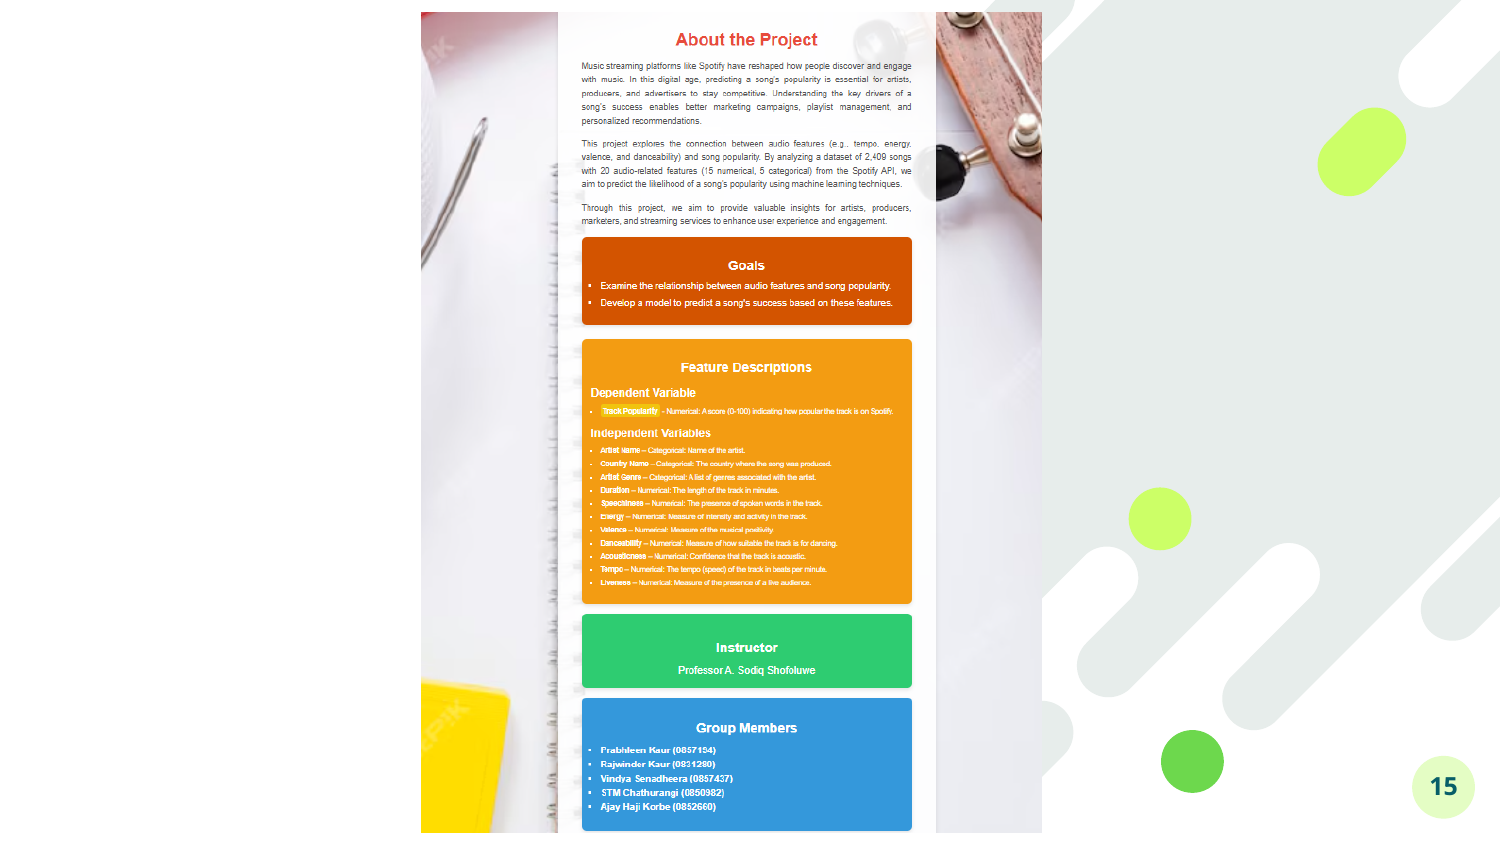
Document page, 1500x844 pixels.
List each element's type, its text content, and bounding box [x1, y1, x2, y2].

text_box [1317, 107, 1407, 197]
text_box [1161, 730, 1224, 793]
slide_number 15 [1412, 755, 1475, 819]
text_box [1128, 487, 1192, 551]
picture [421, 12, 1043, 834]
